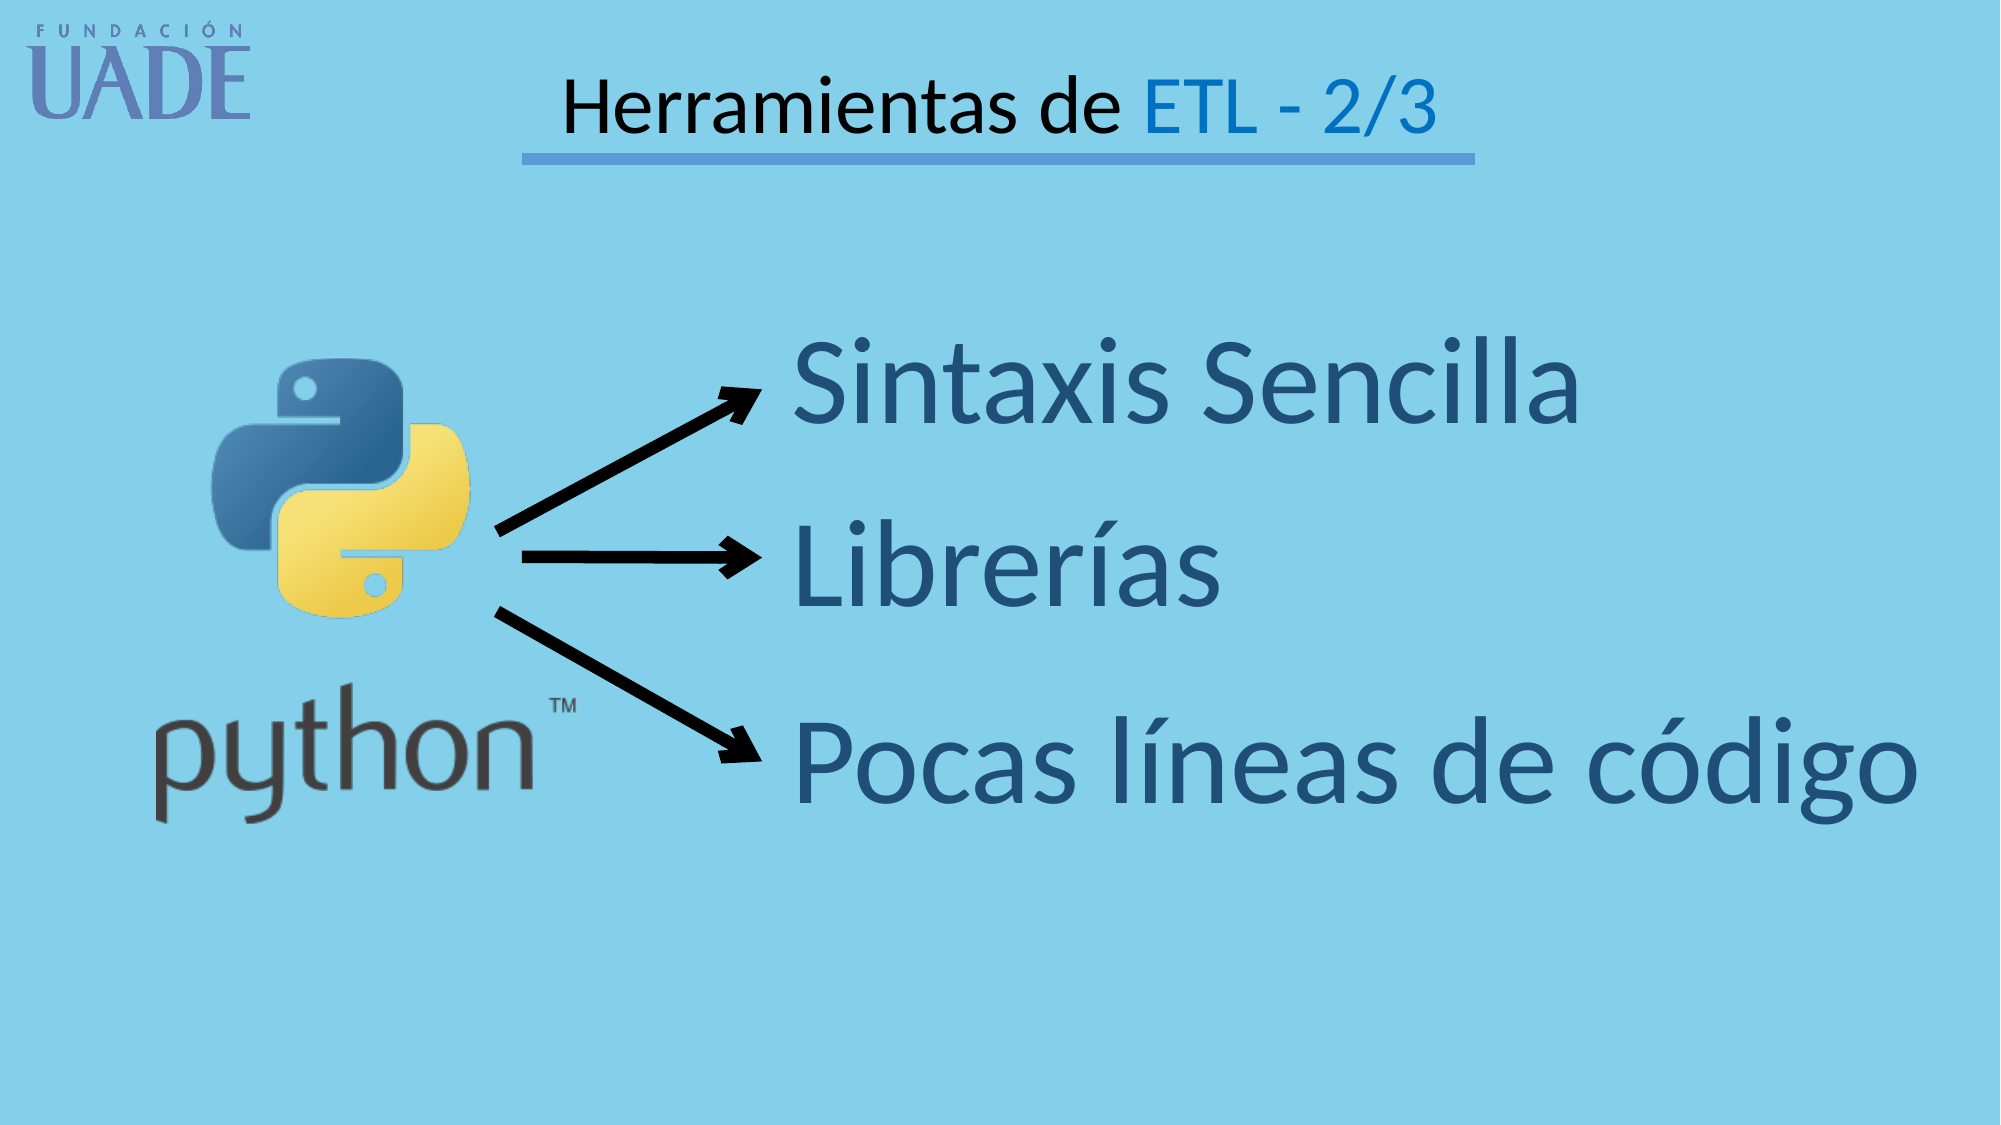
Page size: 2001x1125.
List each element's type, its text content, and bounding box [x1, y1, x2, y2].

text_box Librerías [927, 473, 1623, 639]
text_box Herramientas de ETL - 2/3 [249, 42, 1750, 158]
text_box Sintaxis Sencilla [776, 290, 1623, 456]
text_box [496, 611, 763, 762]
picture [26, 20, 250, 119]
text_box Pocas líneas de código [927, 671, 1966, 837]
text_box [496, 389, 763, 532]
picture [0, 341, 927, 874]
